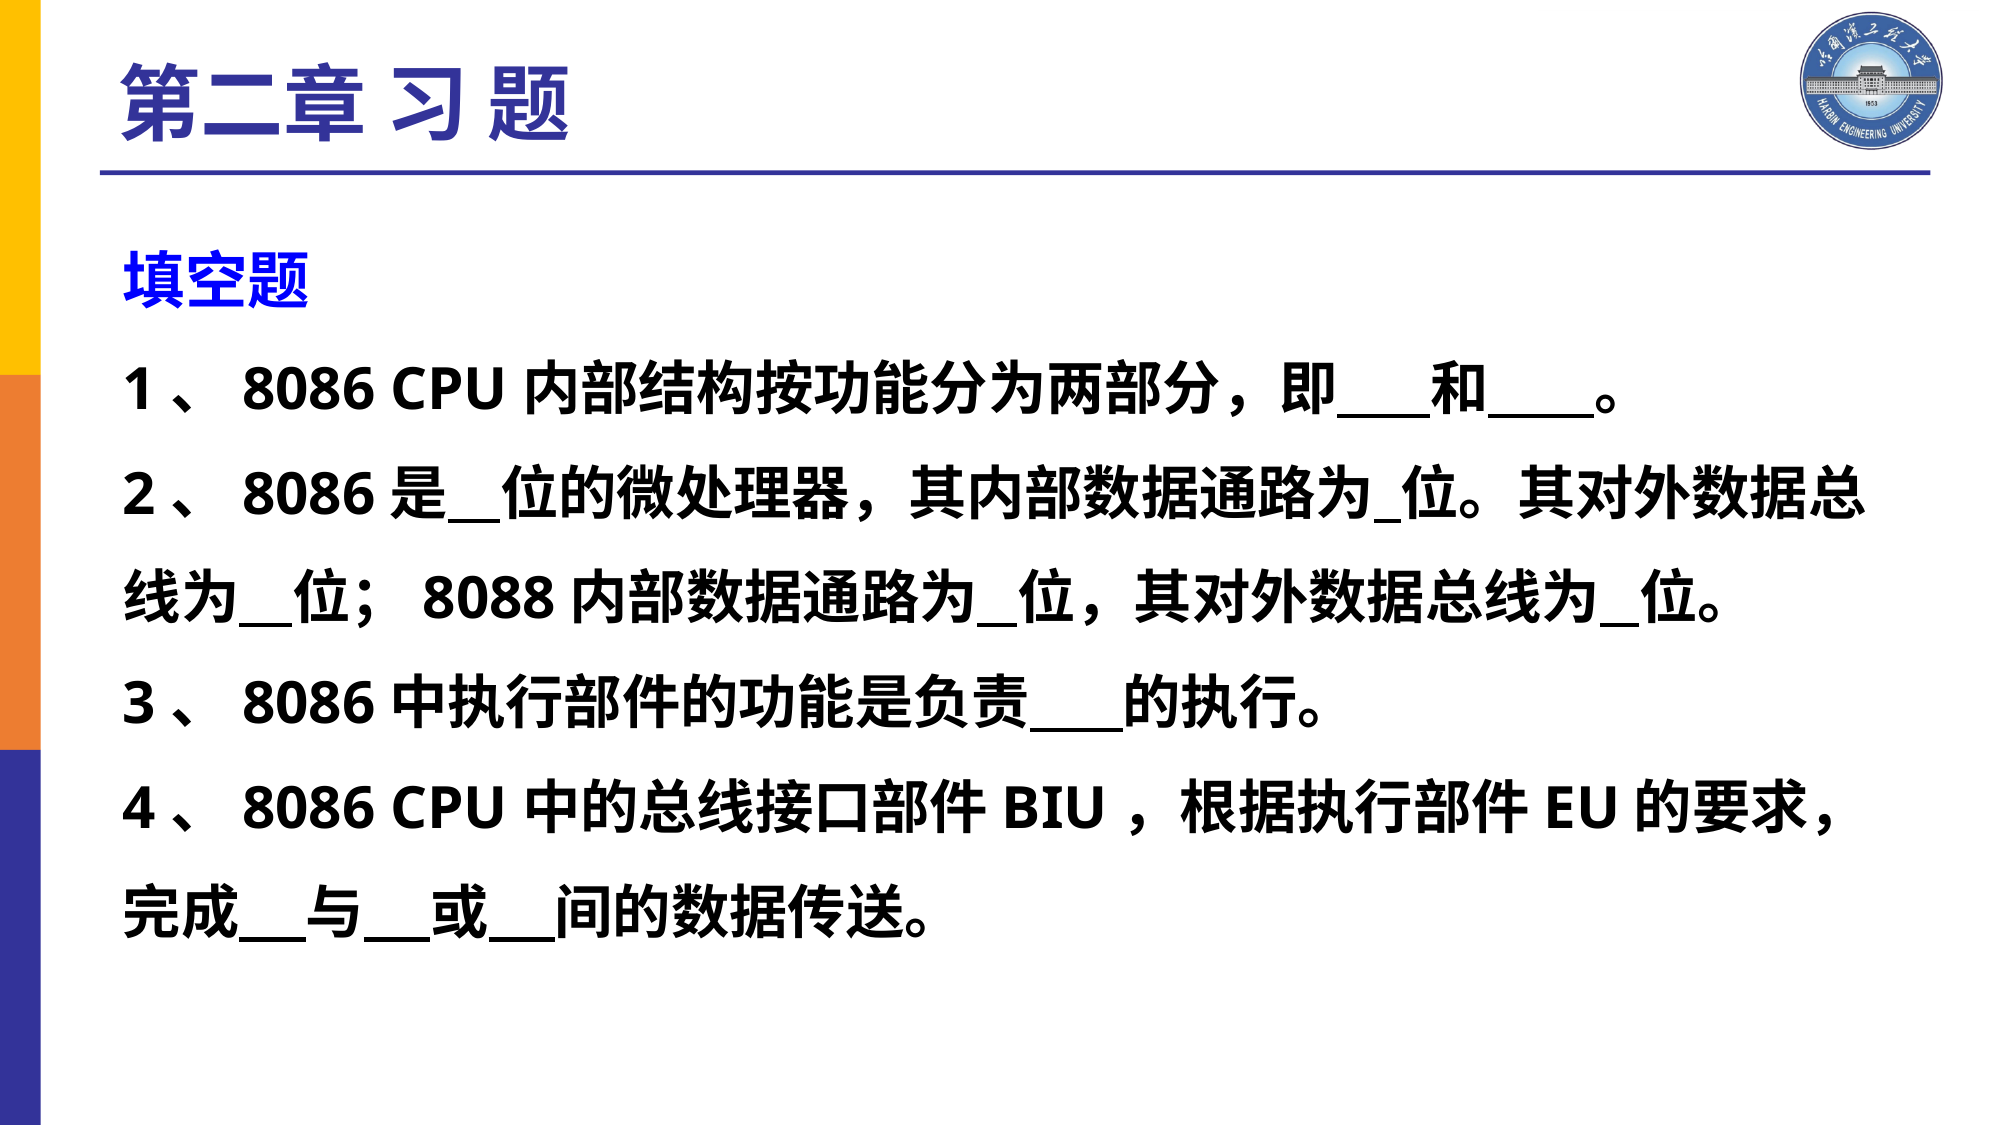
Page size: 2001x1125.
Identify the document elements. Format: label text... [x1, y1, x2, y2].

list 填空题 1、8086 CPU内部结构按功能分为两部分，即 和 。 2、8086是 位的微处理器，其内部数据通路为 位。其对外数据总线为 位；8088内部数据通路为 位，其对外数据总线为 位。 3、8086中执行部件的功能是负责 的执行。 4、8086 CPU中的总线接口部件BIU，根据执行部件EU的要求，完成 与 或 间的数据传送。 [107, 196, 1922, 1064]
title 第二章 习 题 [102, 42, 1590, 173]
picture [1538, 9, 1979, 165]
